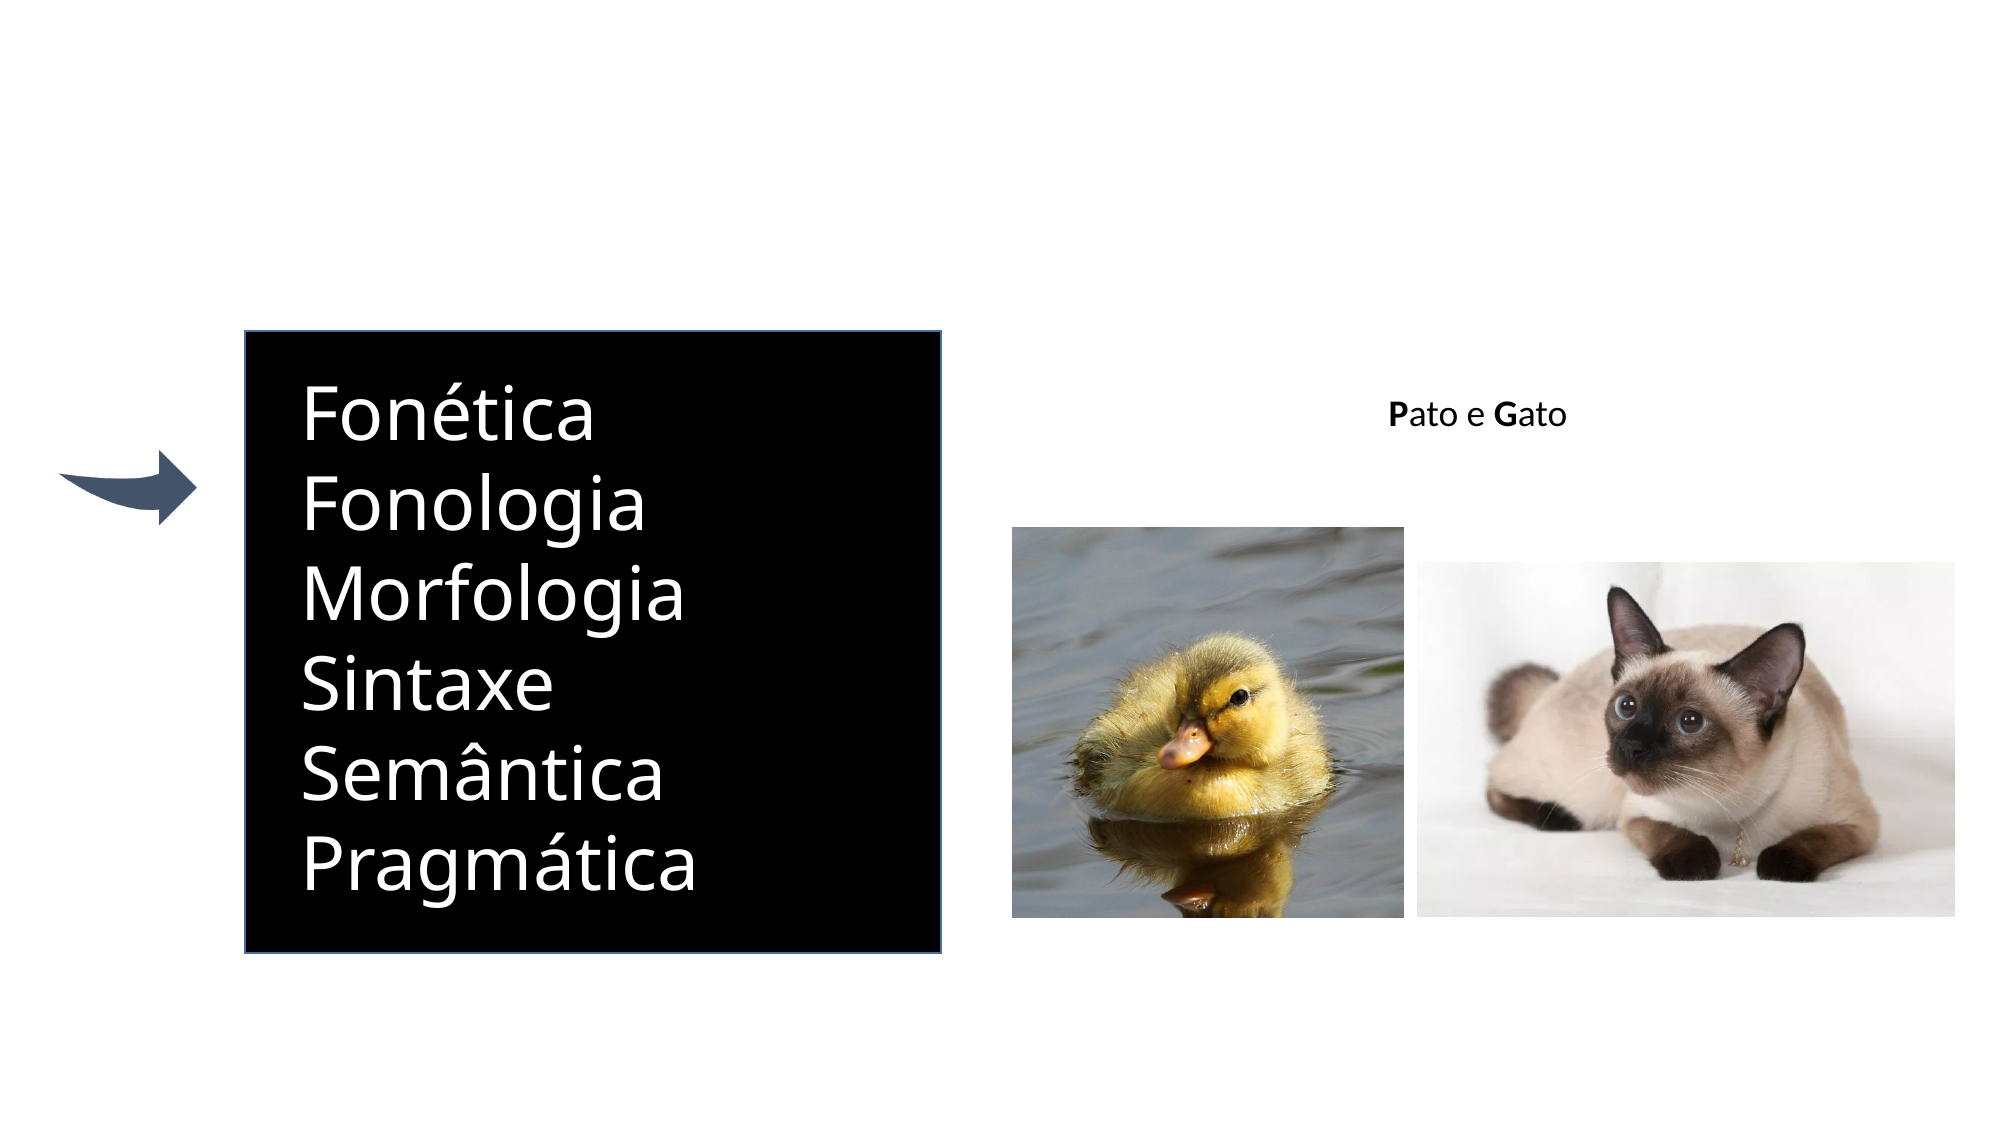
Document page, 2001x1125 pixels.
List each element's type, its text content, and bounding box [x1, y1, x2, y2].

picture [1012, 527, 1404, 918]
picture [1417, 562, 1955, 917]
picture [52, 412, 203, 563]
text_box [244, 330, 942, 954]
text_box Fonética Fonologia Morfologia Sintaxe Semântica Pragmática [285, 357, 899, 913]
text_box Pato e Gato [1373, 381, 1634, 442]
